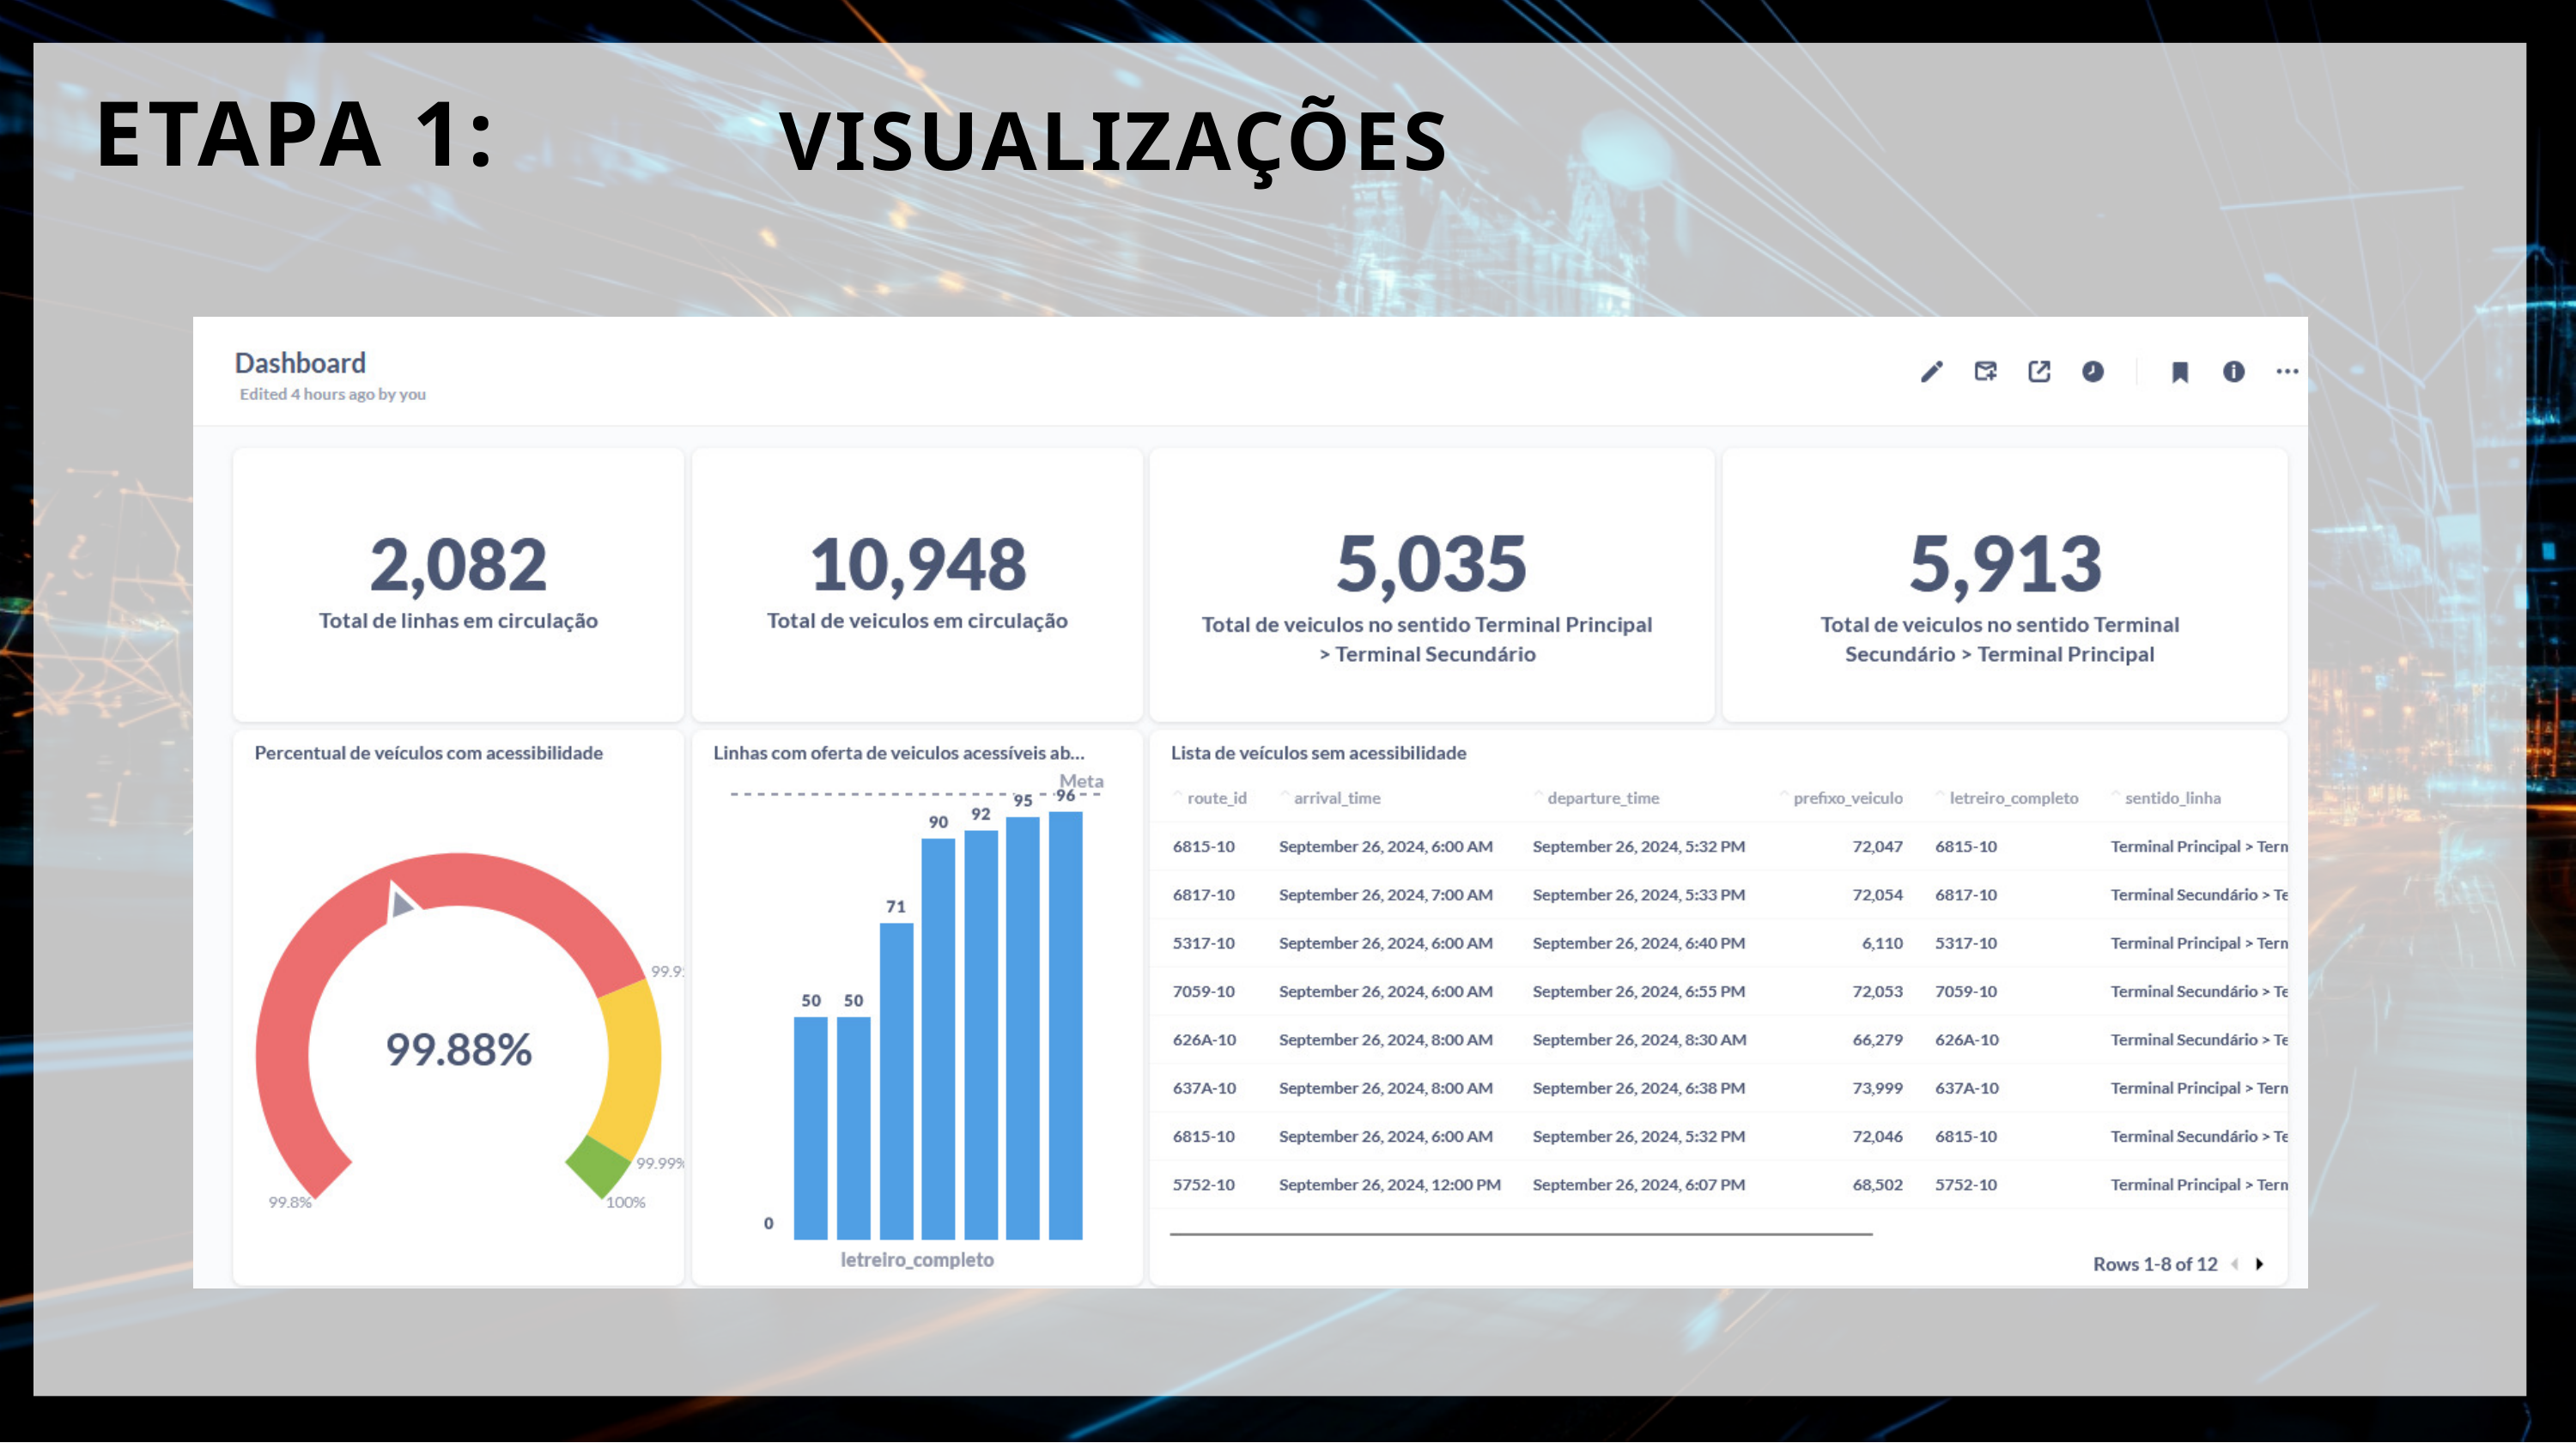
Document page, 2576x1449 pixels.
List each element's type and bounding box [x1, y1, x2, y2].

text_box [33, 42, 2527, 1397]
text_box [0, 0, 2576, 1442]
picture [192, 317, 2308, 1288]
